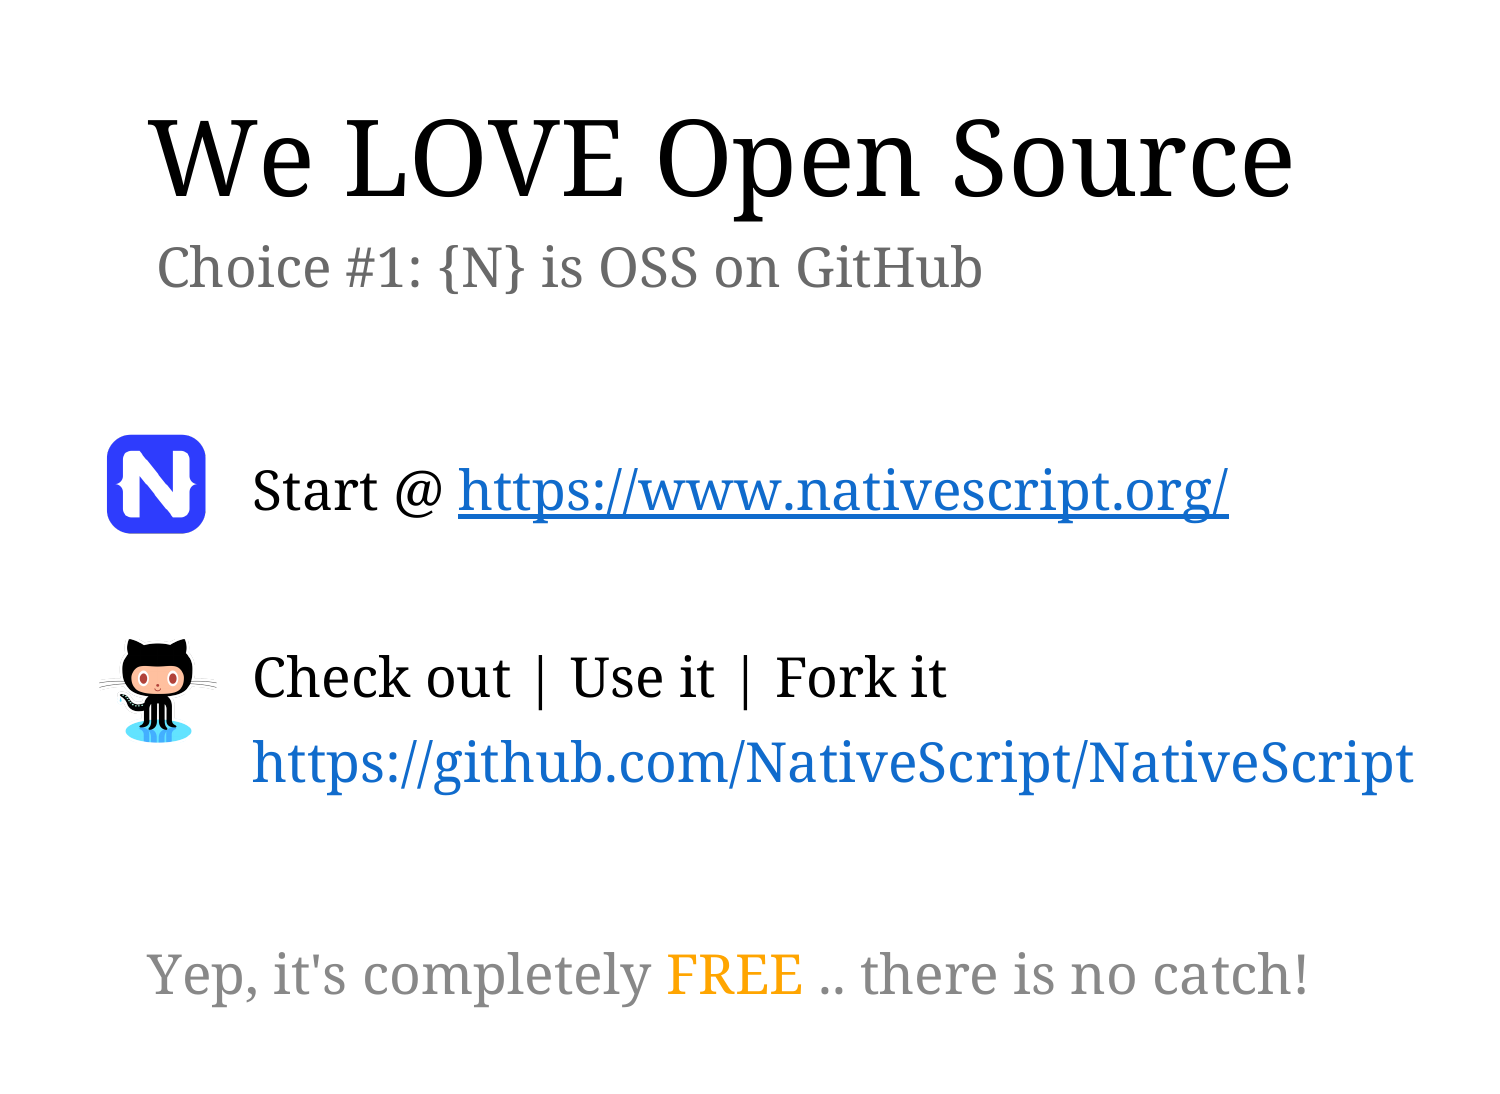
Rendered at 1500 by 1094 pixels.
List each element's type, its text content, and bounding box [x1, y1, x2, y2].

title We LOVE Open Source Choice #1: {N} is OSS on GitHub [107, 90, 1393, 299]
text_box Start @ https://www.nativescript.org/ Check out | Use it | Fork it https://github.com/NativeScript/NativeScript Yep, it's completely FREE .. there is no catch! [145, 455, 1425, 1006]
text_box [106, 434, 206, 534]
text_box [92, 623, 222, 753]
